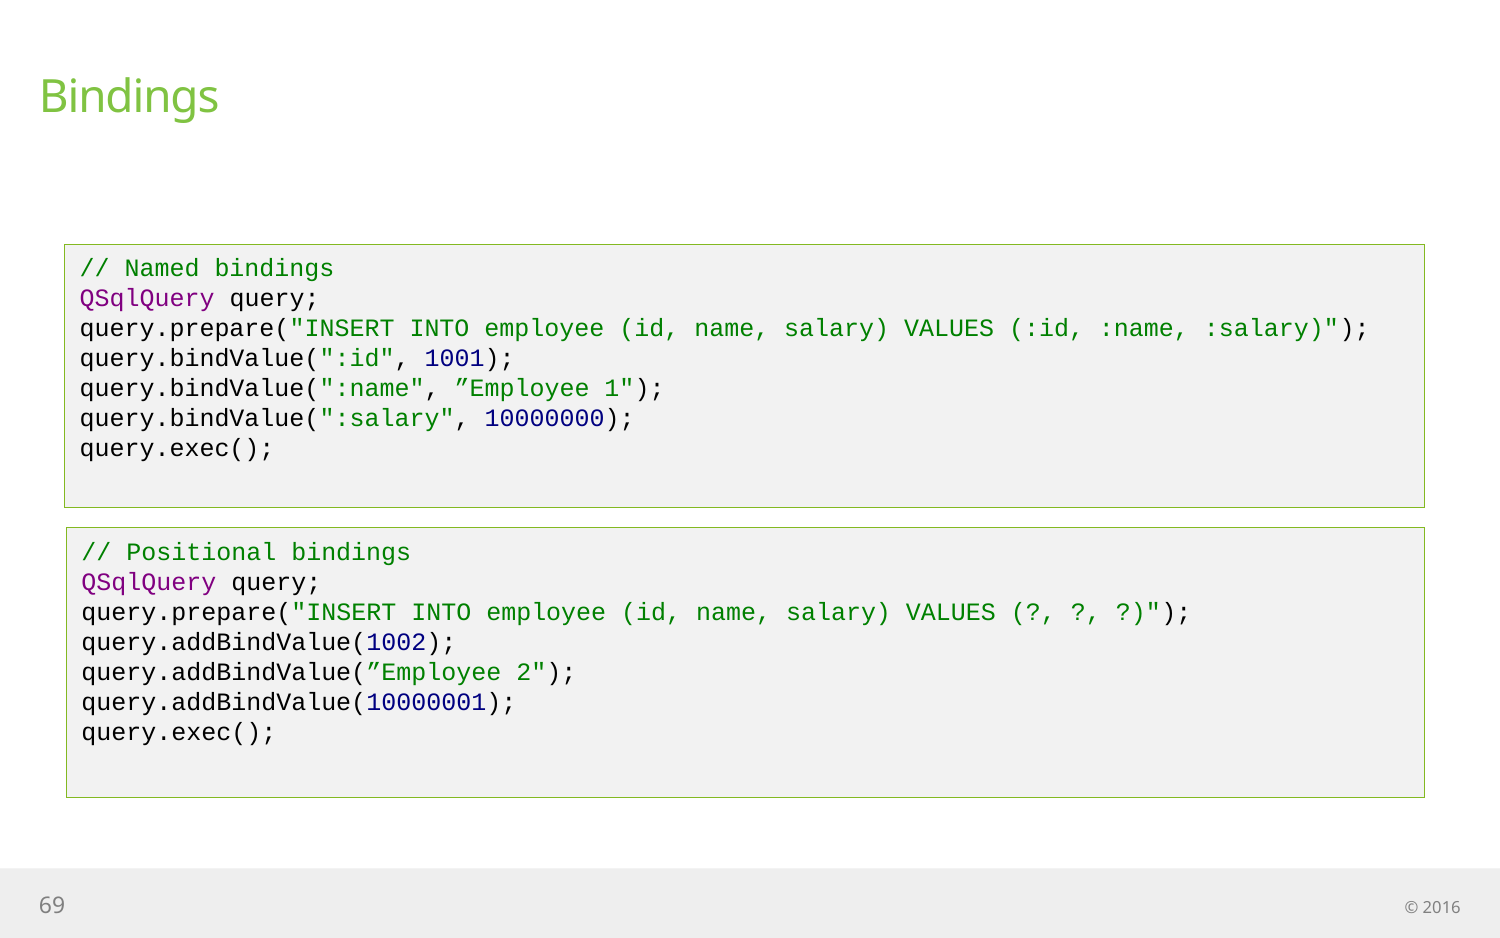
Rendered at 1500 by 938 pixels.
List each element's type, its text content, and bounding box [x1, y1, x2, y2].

text_box // Positional bindings QSqlQuery query; query.prepare("INSERT INTO employee (id, name, salary) VALUES (?, ?, ?)"); query.addBindValue(1002); query.addBindValue(”Employee 2"); query.addBindValue(10000001); query.exec(); [66, 527, 1425, 798]
footer © 2016 [1188, 896, 1461, 917]
title Bindings [39, 66, 1052, 195]
slide_number 69 [39, 892, 410, 921]
text_box // Named bindings QSqlQuery query; query.prepare("INSERT INTO employee (id, name, salary) VALUES (:id, :name, :salary)"); query.bindValue(":id", 1001); query.bindValue(":name", ”Employee 1"); query.bindValue(":salary", 10000000); query.exec(); [64, 244, 1425, 508]
